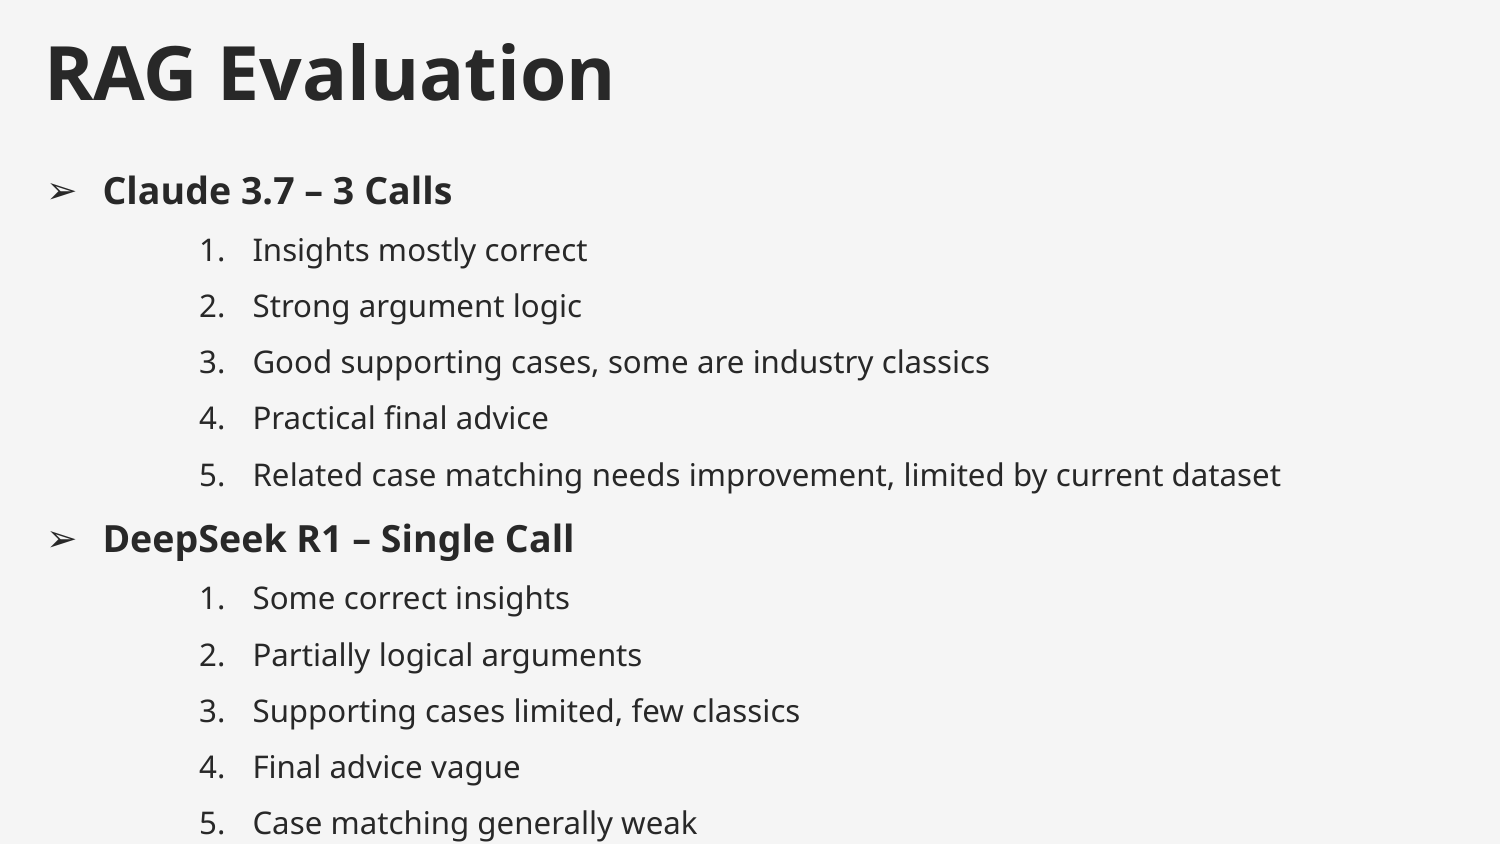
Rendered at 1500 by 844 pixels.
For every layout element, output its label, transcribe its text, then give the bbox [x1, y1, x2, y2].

text_box Claude 3.7 – 3 Calls Insights mostly correct Strong argument logic Good supporting cases, some are industry classics Practical final advice Related case matching needs improvement, limited by current dataset DeepSeek R1 – Single Call Some correct insights Partially logical arguments Supporting cases limited, few classics Final advice vague Case matching generally weak [27, 144, 1478, 841]
text_box RAG Evaluation [44, 25, 1374, 116]
